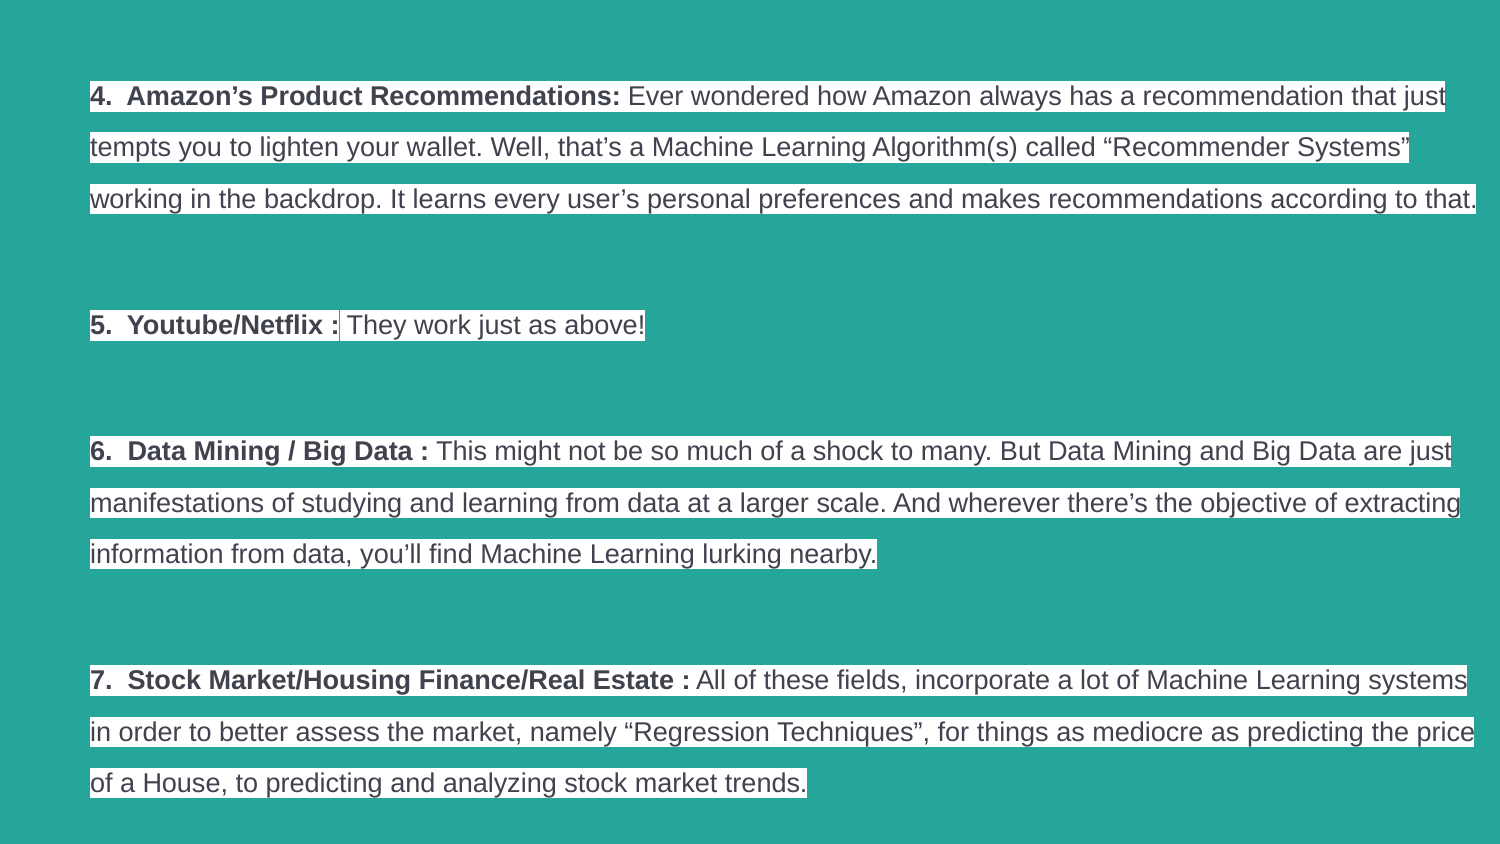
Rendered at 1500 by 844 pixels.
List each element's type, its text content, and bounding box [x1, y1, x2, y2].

title 4. Amazon’s Product Recommendations: Ever wondered how Amazon always has a recommendation that just tempts you to lighten your wallet. Well, that’s a Machine Learning Algorithm(s) called “Recommender Systems” working in the backdrop. It learns every user’s personal preferences and makes recommendations according to that. 5. Youtube/Netflix : They work just as above! 6. Data Mining / Big Data : This might not be so much of a shock to many. But Data Mining and Big Data are just manifestations of studying and learning from data at a larger scale. And wherever there’s the objective of extracting information from data, you’ll find Machine Learning lurking nearby. 7. Stock Market/Housing Finance/Real Estate : All of these fields, incorporate a lot of Machine Learning systems in order to better assess the market, namely “Regression Techniques”, for things as mediocre as predicting the price of a House, to predicting and analyzing stock market trends. [0, 134, 1500, 844]
